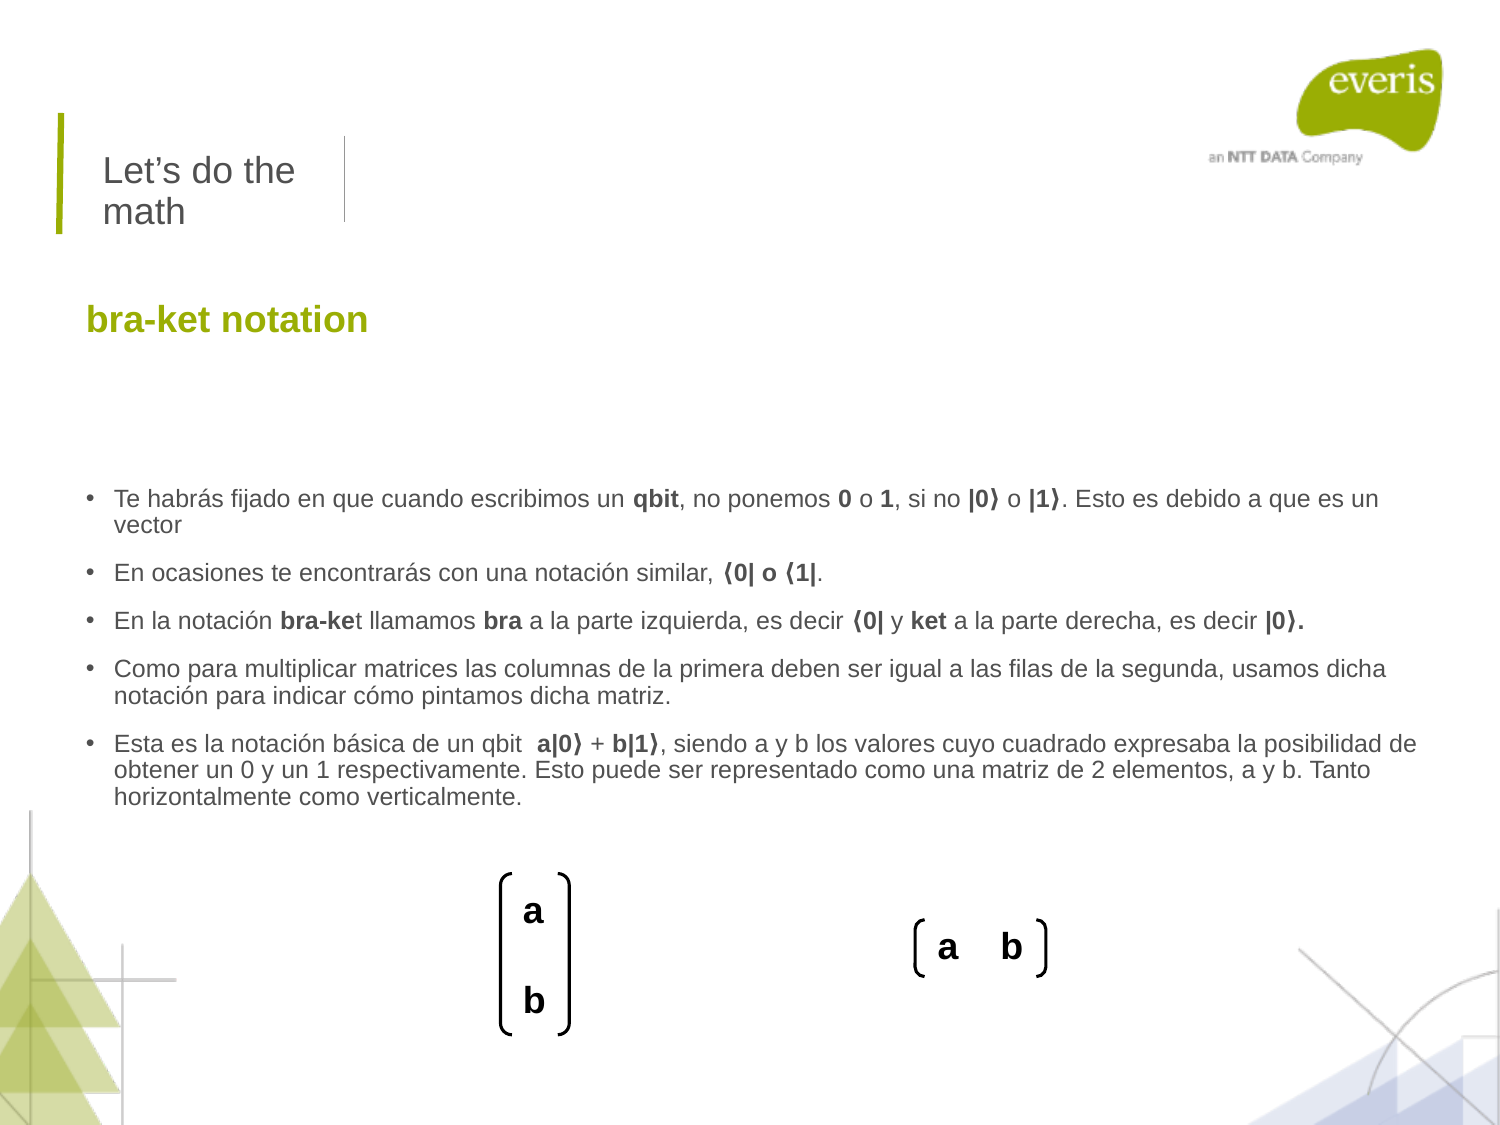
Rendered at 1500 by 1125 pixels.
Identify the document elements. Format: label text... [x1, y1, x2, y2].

list Let’s do the math [87, 143, 329, 214]
picture [1161, 891, 1500, 1125]
list Te habrás fijado en que cuando escribimos un qbit, no ponemos 0 o 1, si no |0⟩ o |1⟩. Esto es debido a que es un vector En ocasiones te encontrarás con una notación similar, ⟨0| o ⟨1|. En la notación bra-ket llamamos bra a la parte izquierda, es decir ⟨0| y ket a la parte derecha, es decir |0⟩. Como para multiplicar matrices las columnas de la primera deben ser igual a las filas de la segunda, usamos dicha notación para indicar cómo pintamos dicha matriz. Esta es la notación básica de un qbit a|0⟩ + b|1⟩, siendo a y b los valores cuyo cuadrado expresaba la posibilidad de obtener un 0 y un 1 respectivamente. Esto puede ser representado como una matriz de 2 elementos, a y b. Tanto horizontalmente como verticalmente. [71, 478, 1437, 984]
list bra-ket notation [71, 292, 1437, 354]
text_box [914, 919, 1043, 978]
text_box a b [508, 878, 577, 1029]
picture [0, 787, 261, 1125]
text_box a b [922, 914, 1091, 975]
picture [1199, 27, 1453, 186]
text_box [499, 873, 569, 1036]
